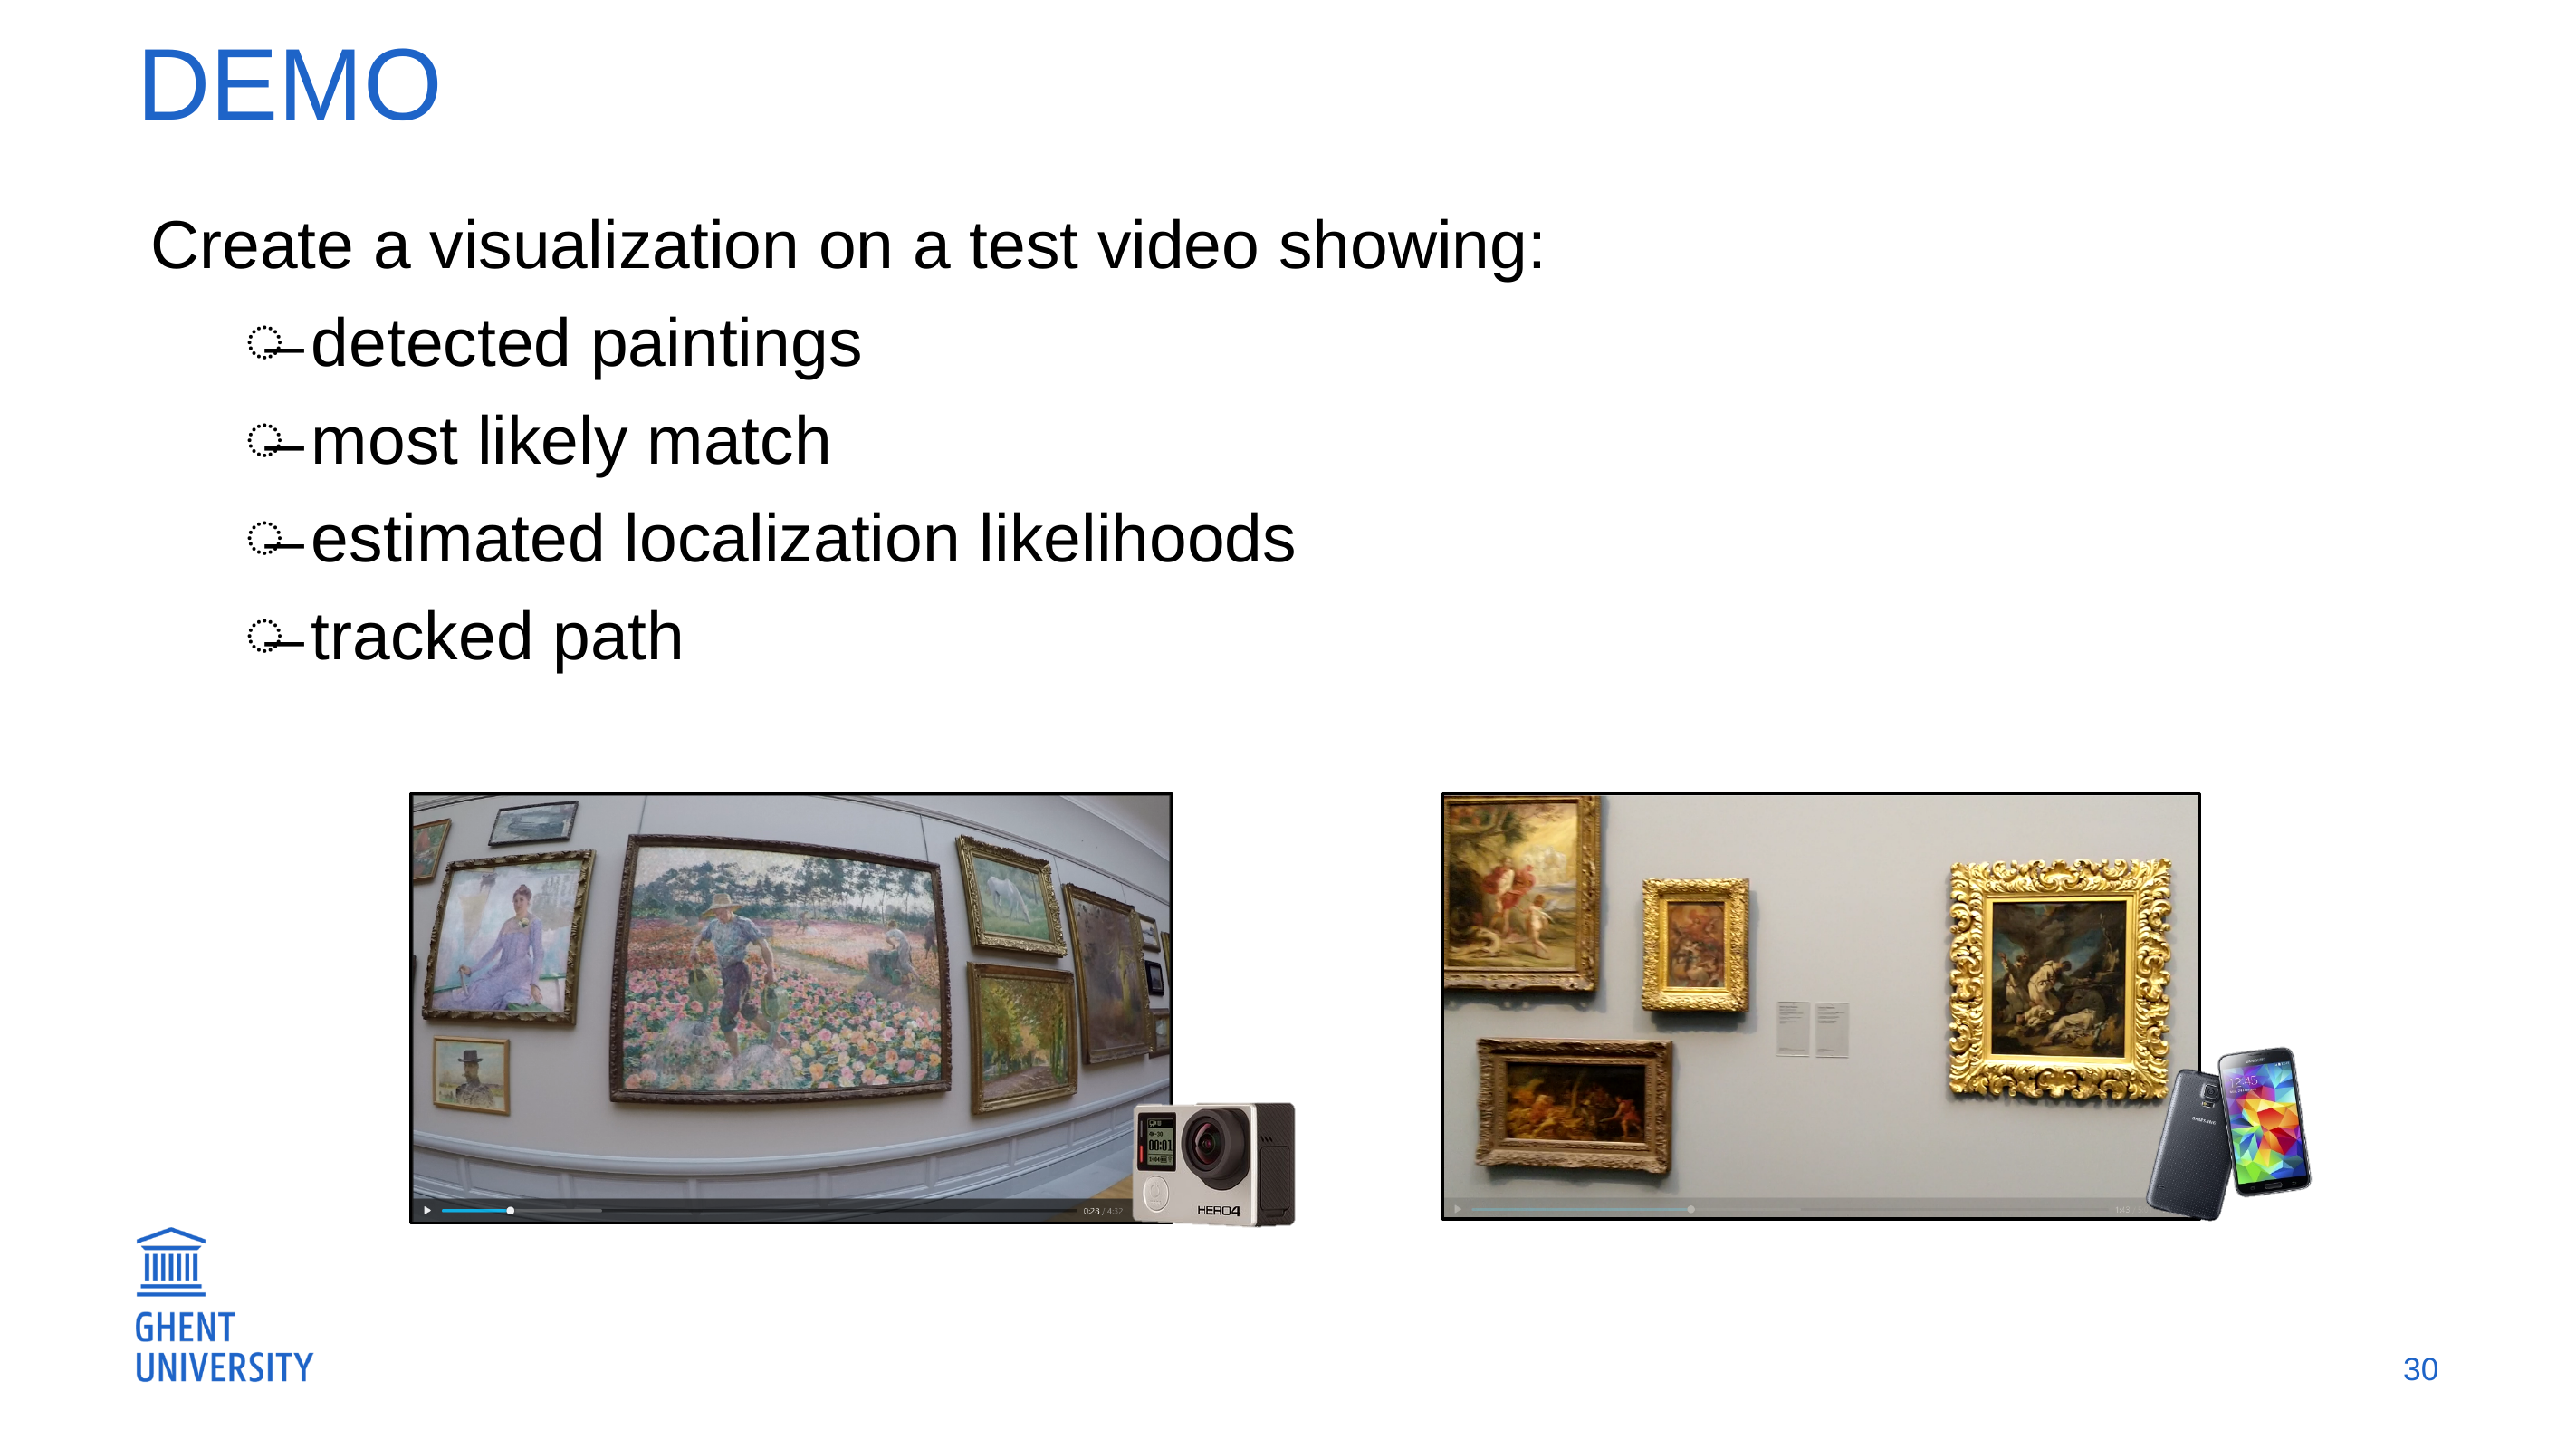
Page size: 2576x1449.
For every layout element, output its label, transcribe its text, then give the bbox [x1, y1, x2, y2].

picture [68, 1175, 411, 1449]
picture [1443, 794, 2316, 1226]
title demo [123, 20, 2456, 149]
slide_number 30 [2315, 1329, 2453, 1407]
picture [412, 794, 1319, 1235]
list Create a visualization on a test video showing: detected paintings most likely match estimated localization likelihoods tracked path [124, 177, 2456, 1173]
